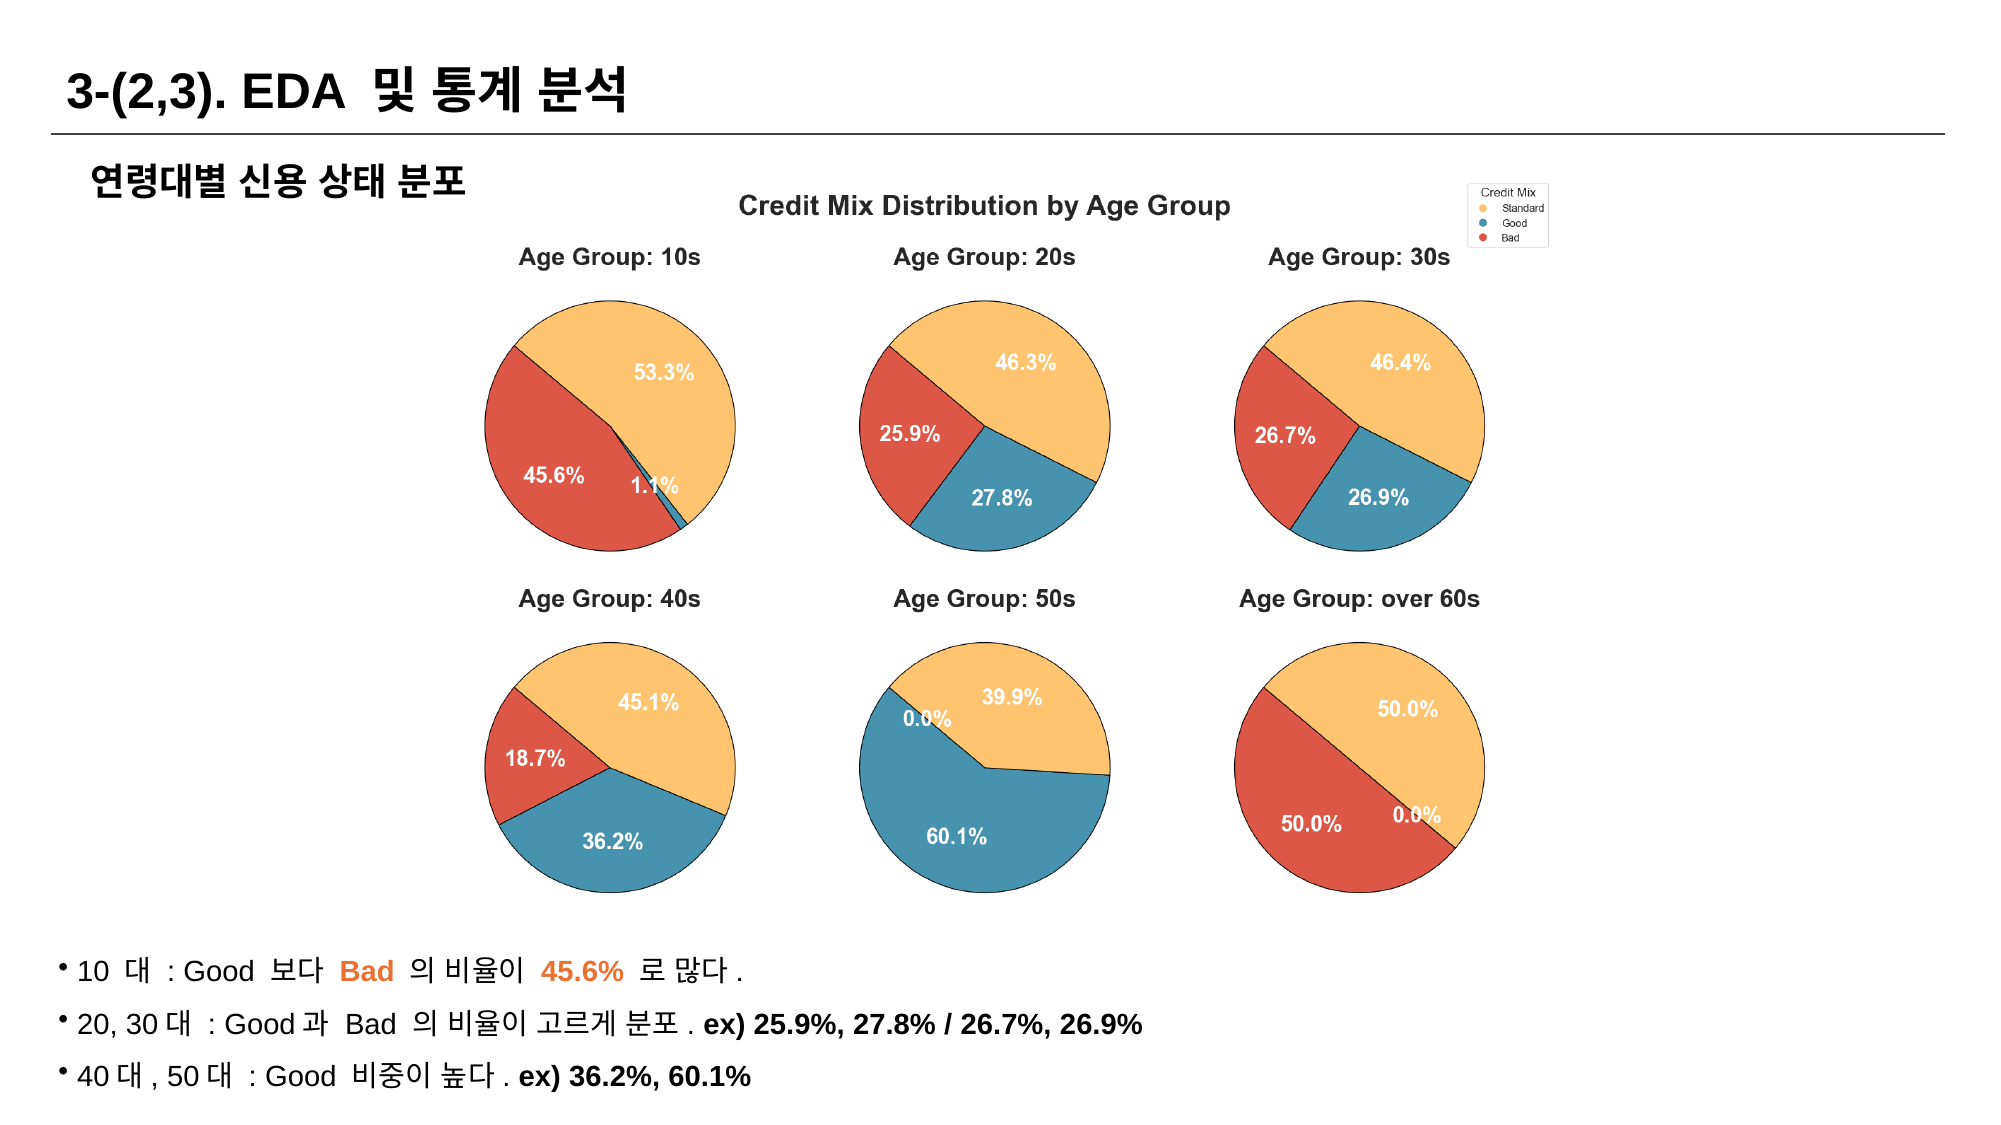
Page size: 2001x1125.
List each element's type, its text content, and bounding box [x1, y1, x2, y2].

picture [447, 177, 1553, 931]
text_box 연령대별 신용 상태 분포 [75, 150, 483, 211]
text_box 10 대 : Good 보다 Bad 의 비율이 45.6% 로 많다. 20, 30대 : Good과 Bad 의 비율이 고르게 분포. ex) 25.9%, 27.8% / 26.7%, 26.9% 40대, 50대 : Good 비중이 높다. ex) 36.2%, 60.1% [43, 927, 1176, 1100]
text_box 3-(2,3). EDA 및 통계 분석 [50, 26, 1948, 152]
